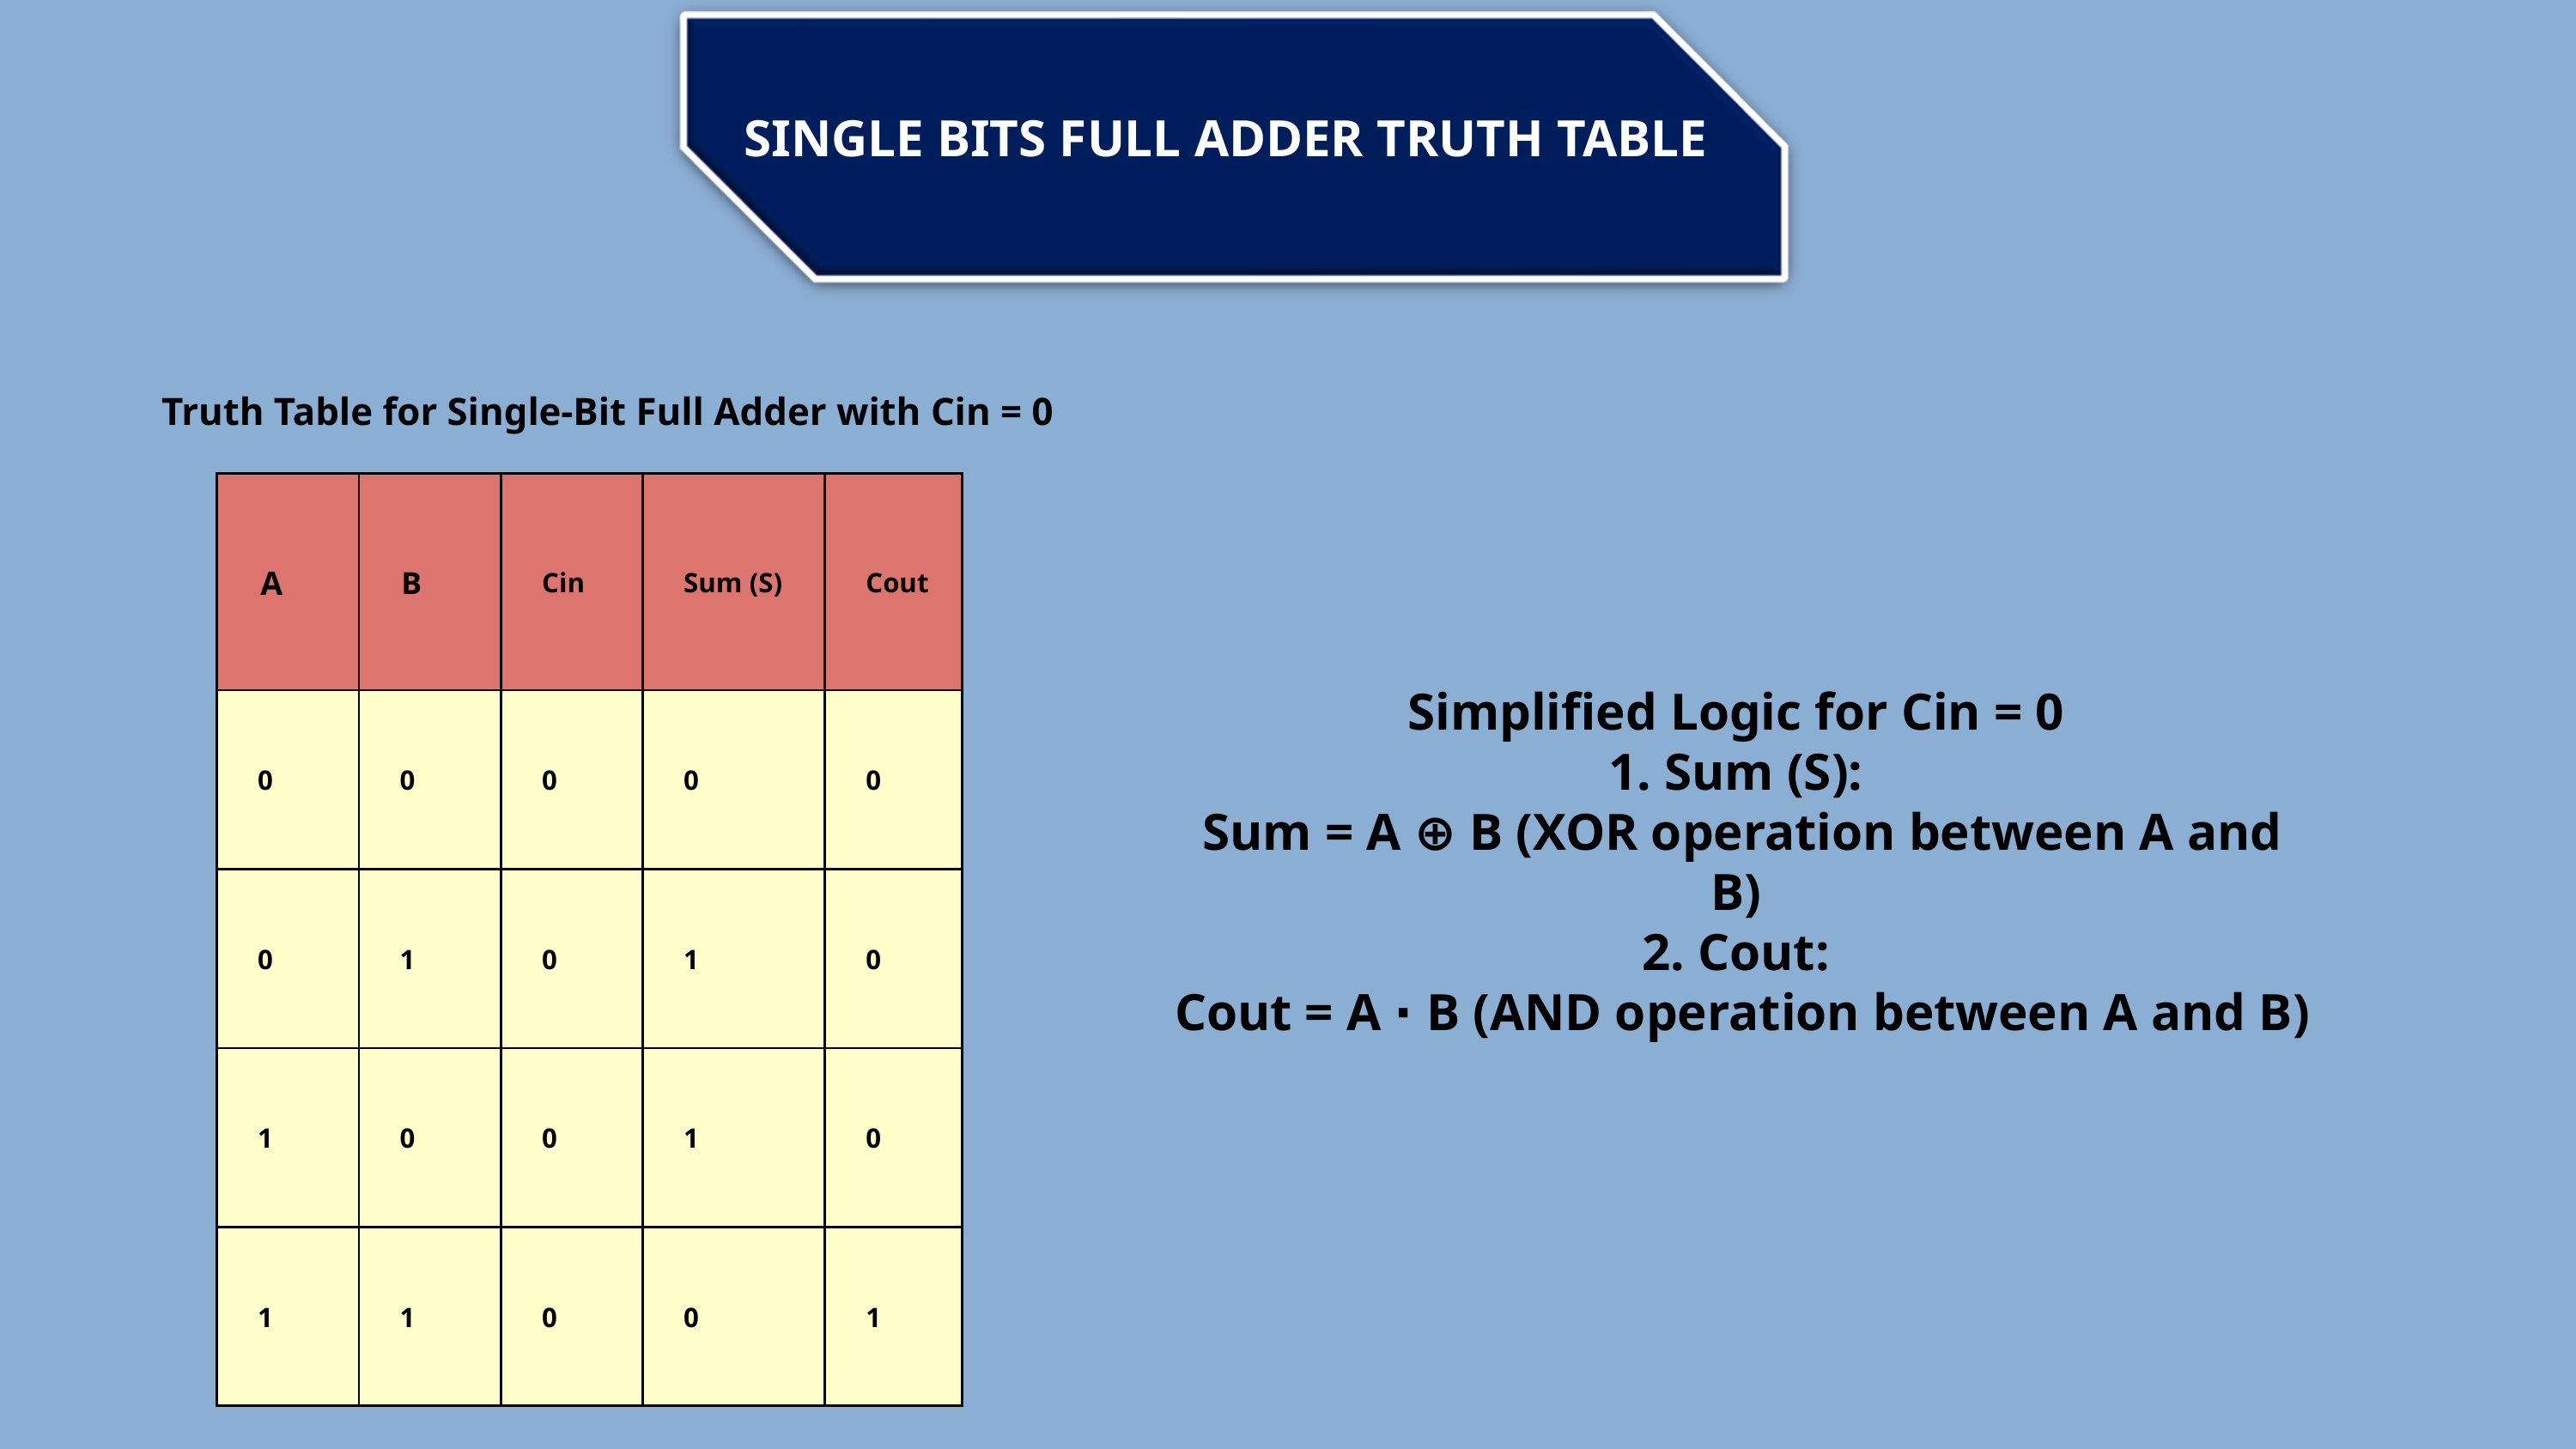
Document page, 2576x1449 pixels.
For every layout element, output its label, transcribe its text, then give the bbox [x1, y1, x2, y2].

table_cell 1 [218, 1049, 358, 1226]
text_box Simplified Logic for Cin = 0 1. Sum (S): Sum = A ⊕ B (XOR operation between A and B) 2. Cout: Cout = A ⋅ B (AND operation between A and B) [1157, 680, 2314, 1041]
table_cell 0 [644, 1228, 823, 1404]
table_cell 1 [644, 1049, 823, 1226]
table_cell 0 [644, 691, 823, 868]
table_header Cout [826, 475, 961, 689]
table_cell 1 [644, 870, 823, 1047]
table_header A [218, 475, 358, 689]
table_cell 0 [826, 1049, 961, 1226]
table_cell 1 [218, 1228, 358, 1404]
table_cell 0 [360, 1049, 500, 1226]
table_cell 0 [502, 1049, 641, 1226]
table_header Cin [502, 475, 641, 689]
text_box [661, 0, 1807, 349]
table_cell 0 [502, 691, 641, 868]
table_cell 0 [826, 691, 961, 868]
text_box SINGLE BITS FULL ADDER TRUTH TABLE [732, 101, 1719, 167]
table_cell 1 [360, 870, 500, 1047]
table_header Sum (S) [644, 475, 823, 689]
table_header B [360, 475, 500, 689]
table_cell 0 [502, 1228, 641, 1404]
table_cell 0 [218, 870, 358, 1047]
table_cell 1 [360, 1228, 500, 1404]
table_cell 0 [360, 691, 500, 868]
table_cell 0 [826, 870, 961, 1047]
table_cell 0 [218, 691, 358, 868]
table_cell 0 [502, 870, 641, 1047]
table_cell 1 [826, 1228, 961, 1404]
text_box Truth Table for Single-Bit Full Adder with Cin = 0 [161, 387, 1054, 433]
